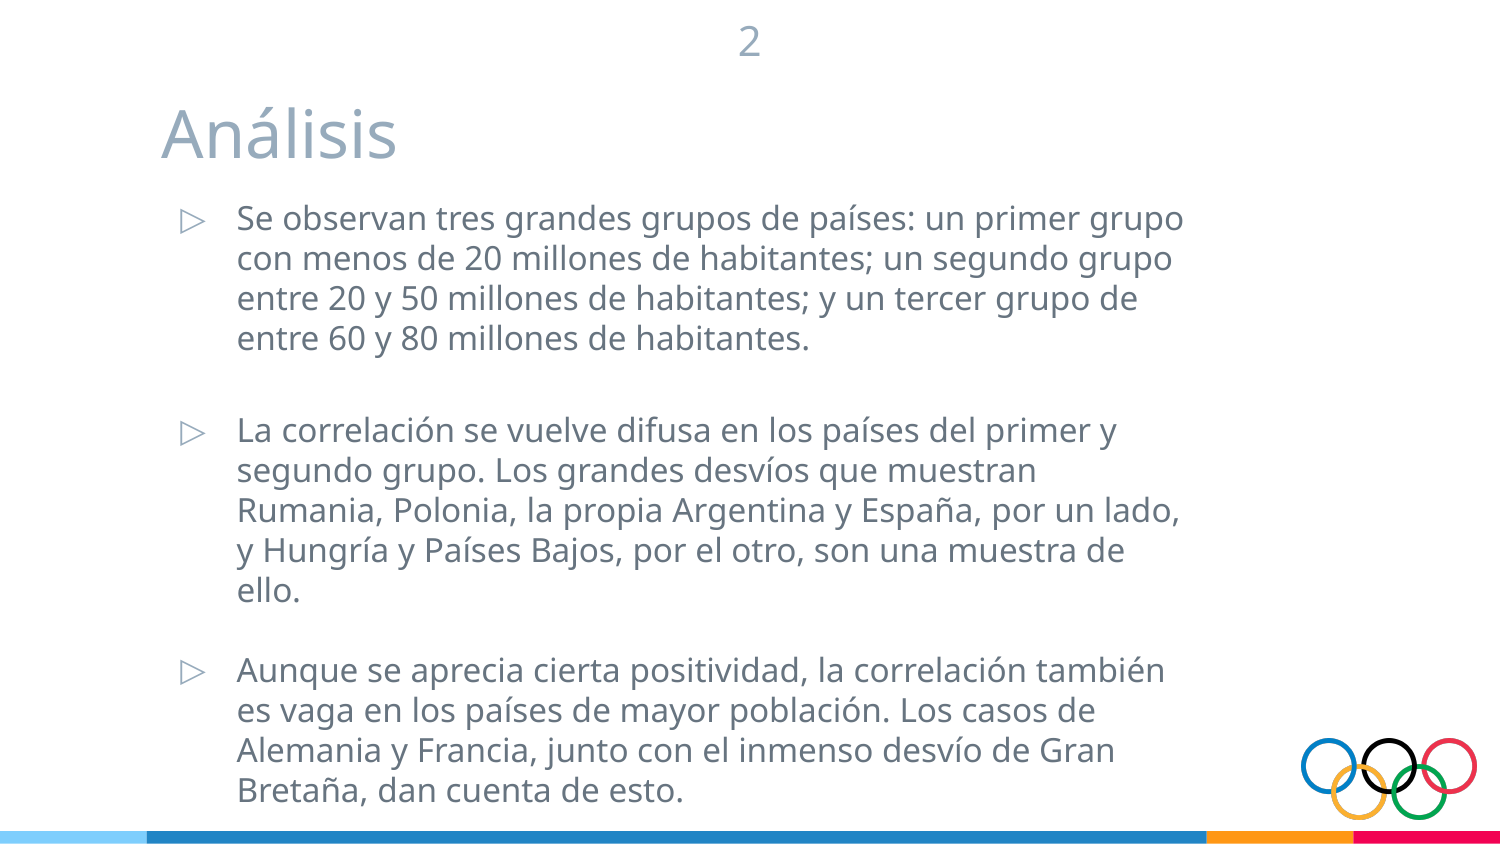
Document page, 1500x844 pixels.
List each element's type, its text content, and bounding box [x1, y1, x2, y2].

list Se observan tres grandes grupos de países: un primer grupo con menos de 20 millones de habitantes; un segundo grupo entre 20 y 50 millones de habitantes; y un tercer grupo de entre 60 y 80 millones de habitantes. La correlación se vuelve difusa en los países del primer y segundo grupo. Los grandes desvíos que muestran Rumania, Polonia, la propia Argentina y España, por un lado, y Hungría y Países Bajos, por el otro, son una muestra de ello. Aunque se aprecia cierta positividad, la correlación también es vaga en los países de mayor población. Los casos de Alemania y Francia, junto con el inmenso desvío de Gran Bretaña, dan cuenta de esto. [146, 182, 1207, 766]
title Análisis [146, 52, 1207, 182]
picture [1301, 738, 1477, 820]
text_box 2 [0, 0, 1500, 52]
